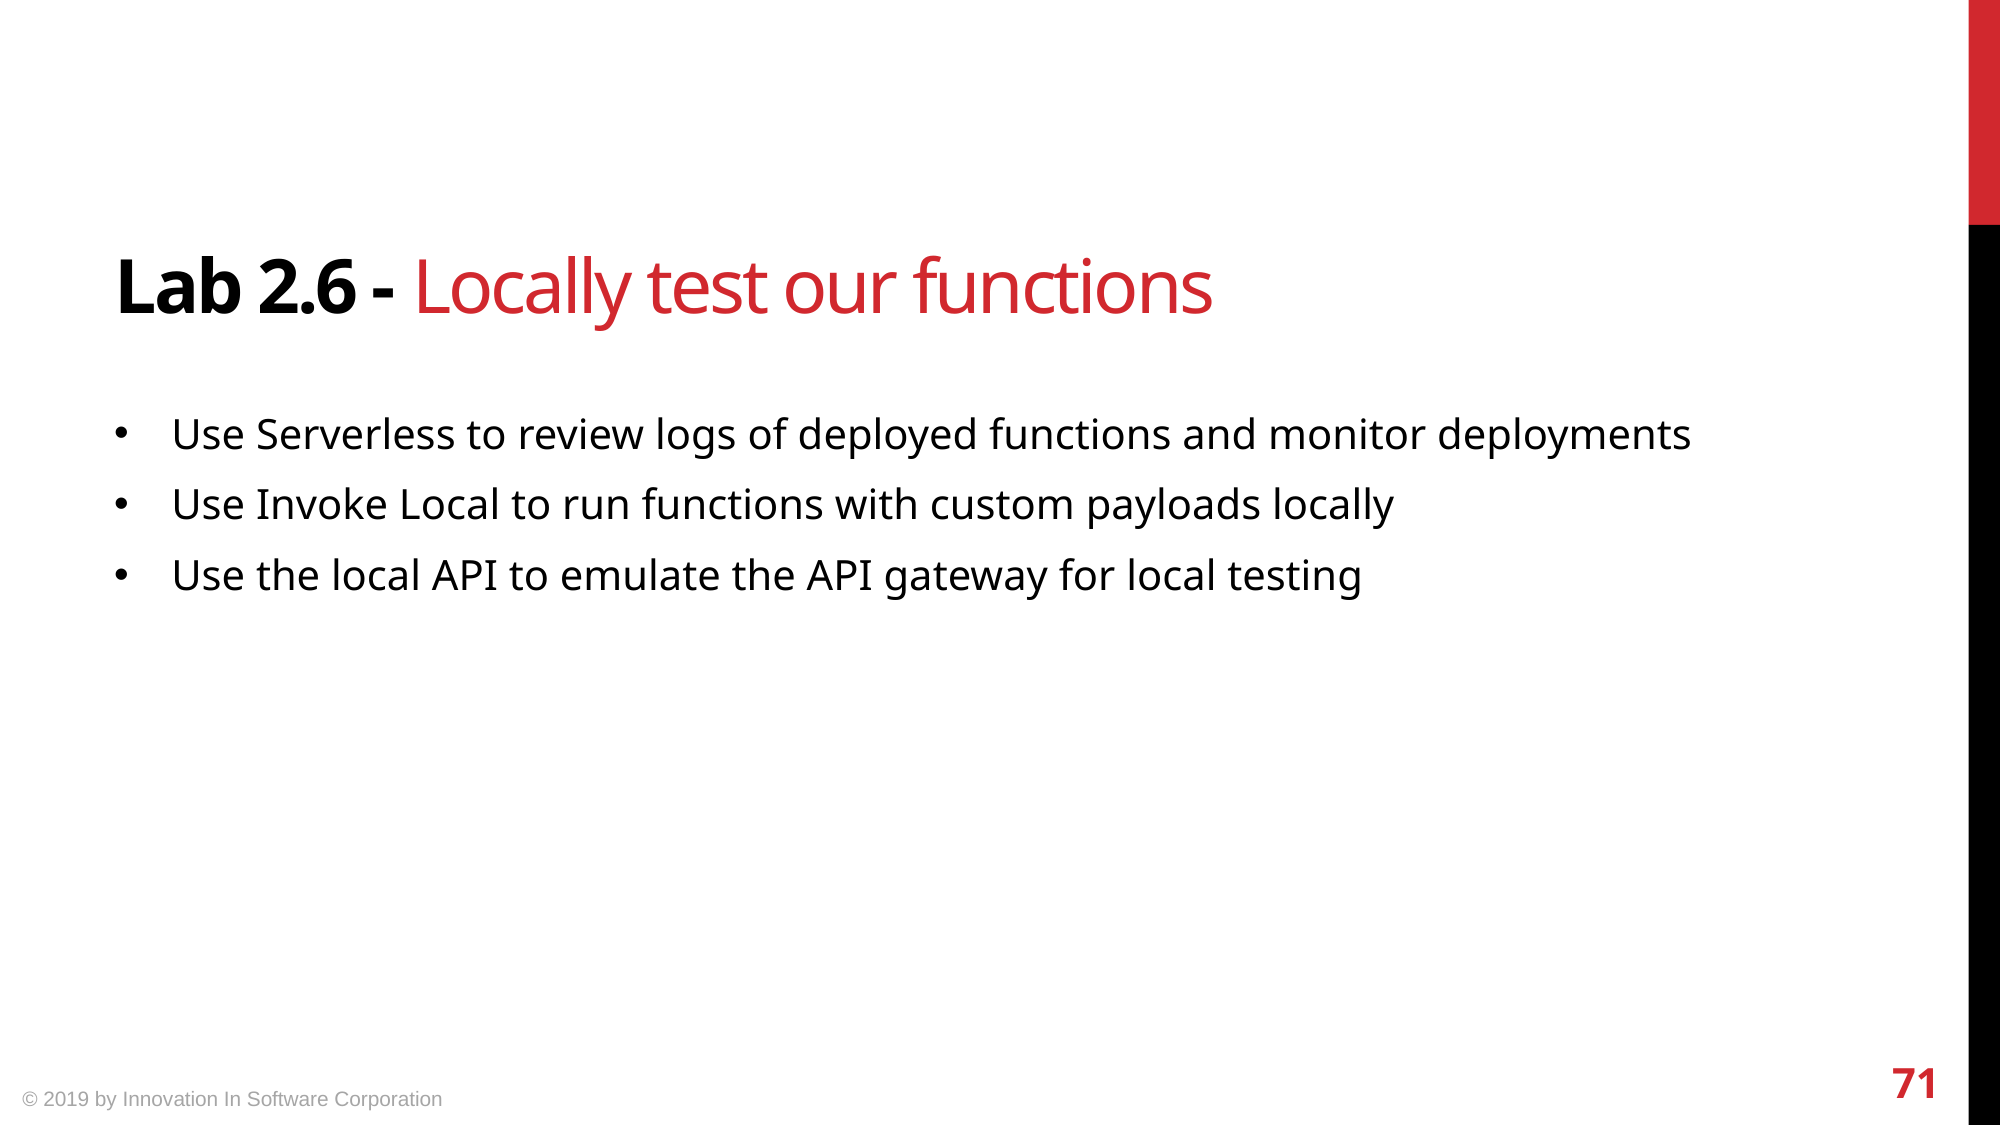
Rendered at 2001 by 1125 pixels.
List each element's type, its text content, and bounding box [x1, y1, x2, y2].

slide_number 71 [1739, 1045, 1956, 1125]
title Lab 2.6 - Locally test our functions [99, 114, 1633, 336]
list Use Serverless to review logs of deployed functions and monitor deployments Use Invoke Local to run functions with custom payloads locally Use the local API to emulate the API gateway for local testing [99, 359, 1767, 922]
footer © 2019 by Innovation In Software Corporation [7, 1078, 758, 1125]
